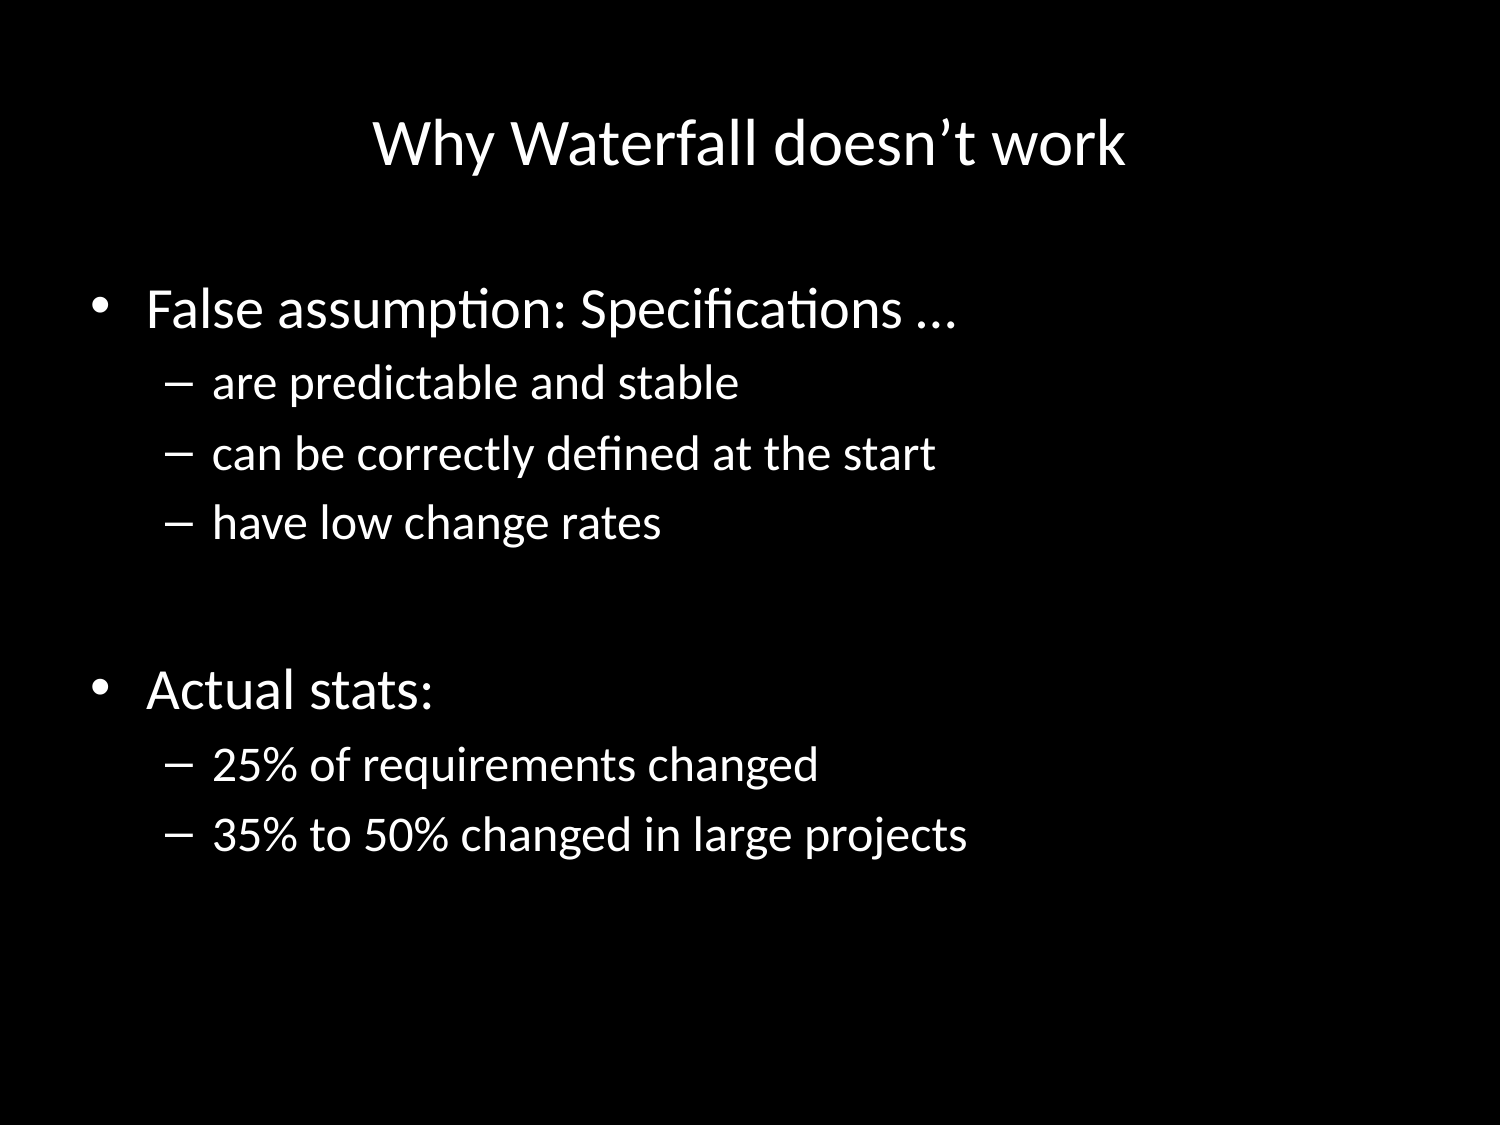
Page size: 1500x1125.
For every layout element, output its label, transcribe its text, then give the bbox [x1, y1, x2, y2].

title Why Waterfall doesn’t work [75, 45, 1425, 233]
list False assumption: Specifications … are predictable and stable can be correctly defined at the start have low change rates Actual stats: 25% of requirements changed 35% to 50% changed in large projects [75, 262, 1425, 1005]
